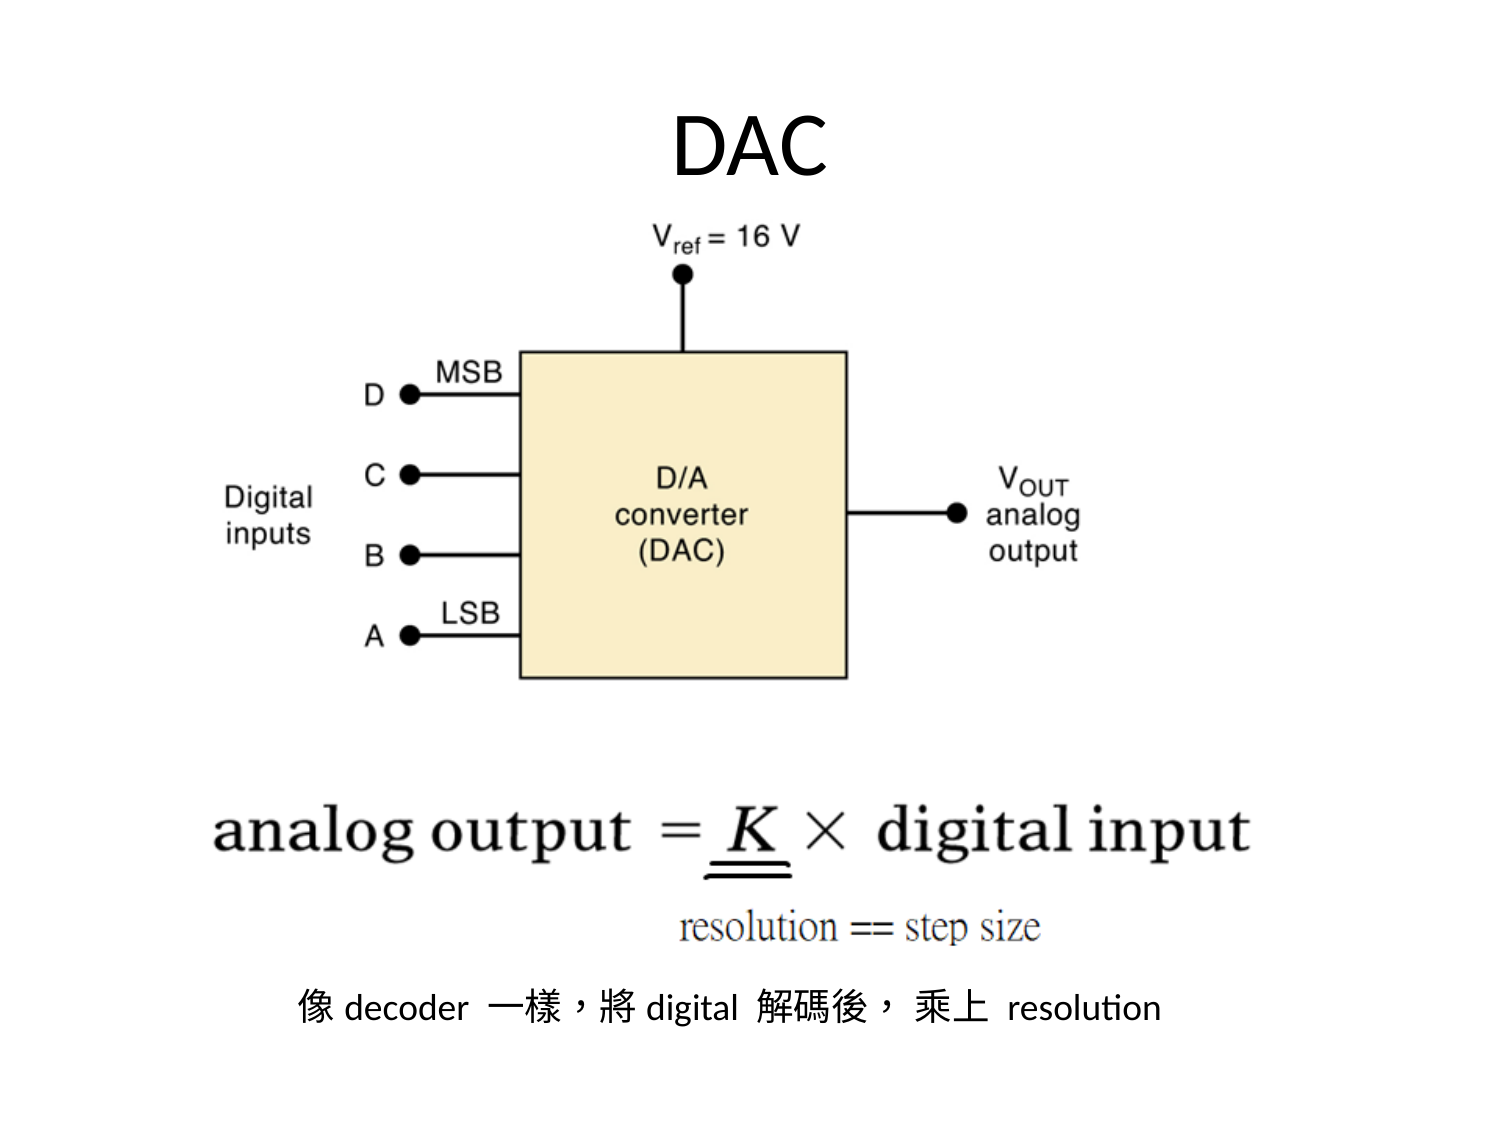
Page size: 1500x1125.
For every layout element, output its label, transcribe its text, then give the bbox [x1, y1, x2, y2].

text_box 像decoder 一樣，將digital 解碼後， 乘上 resolution [265, 975, 1412, 1036]
picture [182, 774, 1266, 957]
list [206, 207, 1090, 696]
title DAC [75, 45, 1425, 233]
